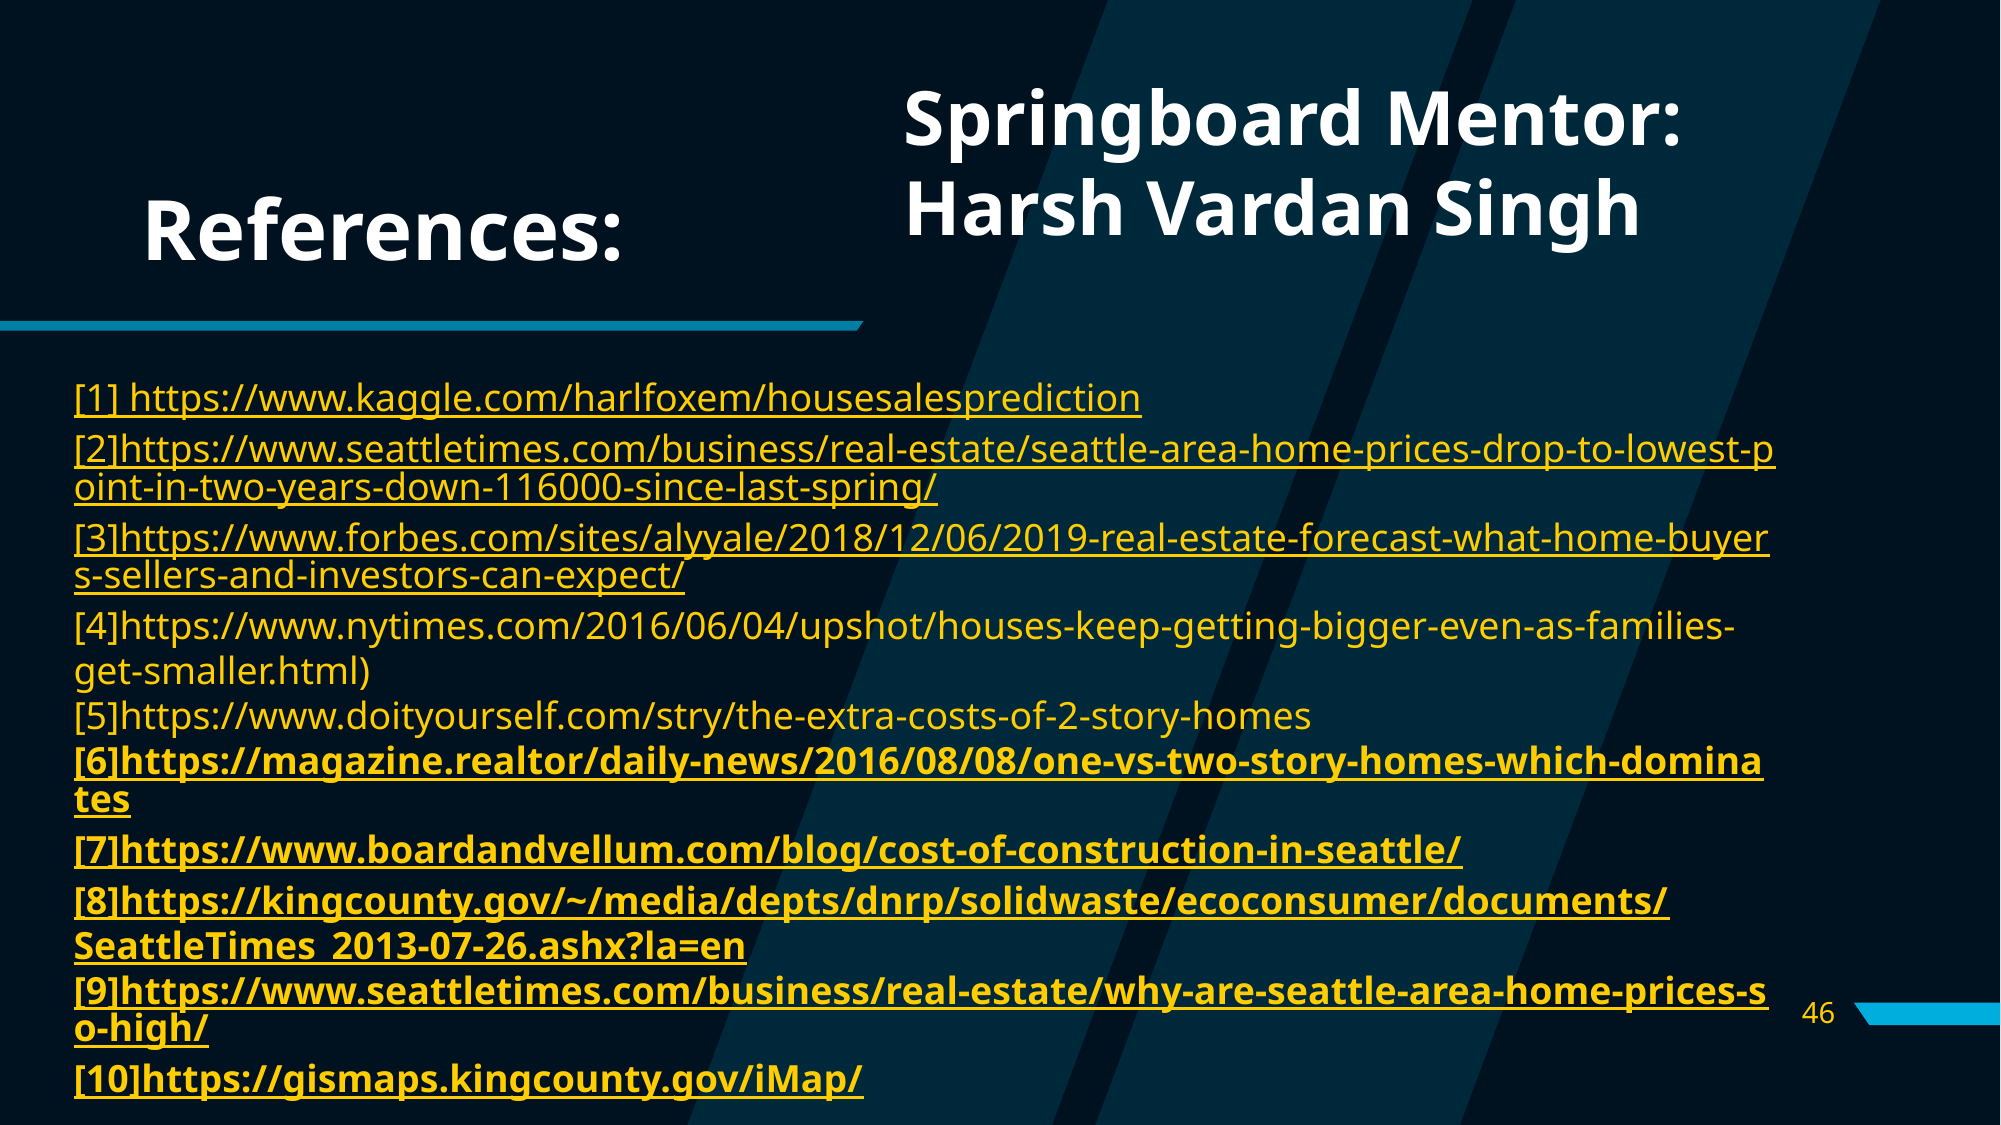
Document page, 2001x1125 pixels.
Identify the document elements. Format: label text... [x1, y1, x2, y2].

title References: [126, 169, 957, 298]
text_box Springboard Mentor: Harsh Vardan Singh [889, 63, 1892, 258]
text_box [1] https://www.kaggle.com/harlfoxem/housesalesprediction [2]https://www.seattletimes.com/business/real-estate/seattle-area-home-prices-drop-to-lowest-point-in-two-years-down-116000-since-last-spring/ [3]https://www.forbes.com/sites/alyyale/2018/12/06/2019-real-estate-forecast-what-home-buyers-sellers-and-investors-can-expect/ [4]https://www.nytimes.com/2016/06/04/upshot/houses-keep-getting-bigger-even-as-families-get-smaller.html) [5]https://www.doityourself.com/stry/the-extra-costs-of-2-story-homes [6]https://magazine.realtor/daily-news/2016/08/08/one-vs-two-story-homes-which-dominates [7]https://www.boardandvellum.com/blog/cost-of-construction-in-seattle/ [8]https://kingcounty.gov/~/media/depts/dnrp/solidwaste/ecoconsumer/documents/SeattleTimes_2013-07-26.ashx?la=en [9]https://www.seattletimes.com/business/real-estate/why-are-seattle-area-home-prices-so-high/ [10]https://gismaps.kingcounty.gov/iMap/ [58, 366, 1792, 1125]
slide_number 46 [1792, 984, 1851, 1045]
